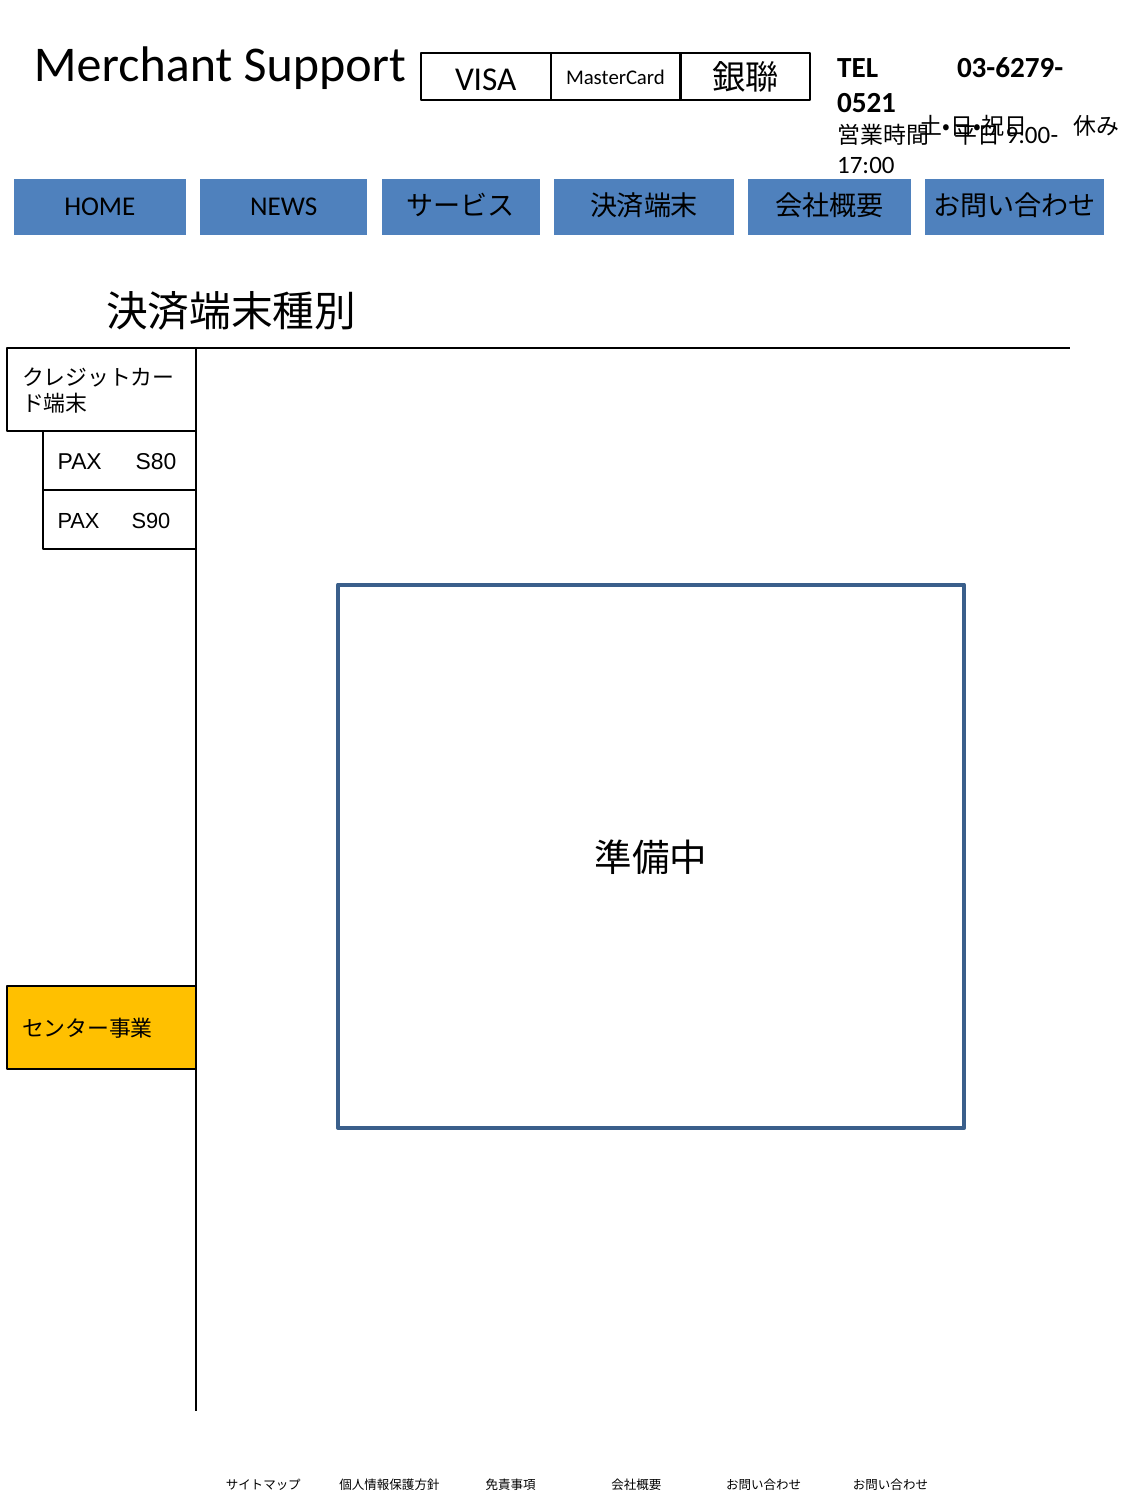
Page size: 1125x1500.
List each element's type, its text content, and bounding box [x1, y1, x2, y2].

text_box センター事業 [5, 984, 191, 1071]
text_box Merchant Support [19, 24, 480, 100]
text_box 準備中 [336, 583, 966, 1130]
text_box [11, 170, 1107, 243]
text_box 決済端末種別 [91, 277, 372, 343]
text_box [0, 1464, 1125, 1500]
text_box クレジットカード端末 [5, 346, 198, 433]
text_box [420, 41, 1125, 153]
text_box PAX S80 [41, 433, 191, 488]
text_box PAX S90 [41, 488, 191, 551]
